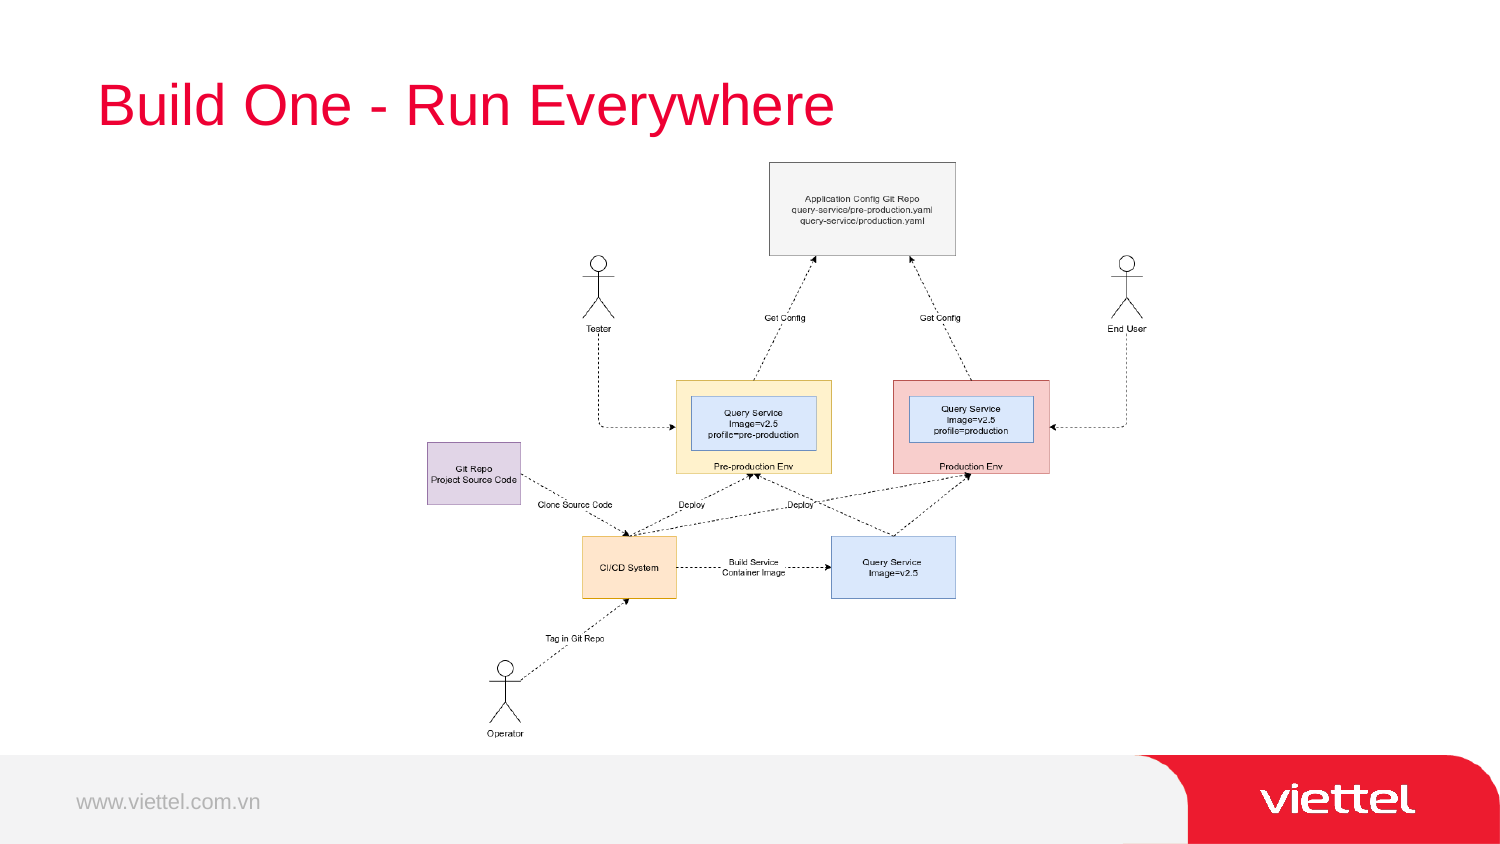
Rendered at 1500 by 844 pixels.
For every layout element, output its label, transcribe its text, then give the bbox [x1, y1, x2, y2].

text_box Build One - Run Everywhere [82, 59, 1491, 145]
picture [419, 154, 1154, 747]
picture [0, 755, 1500, 844]
